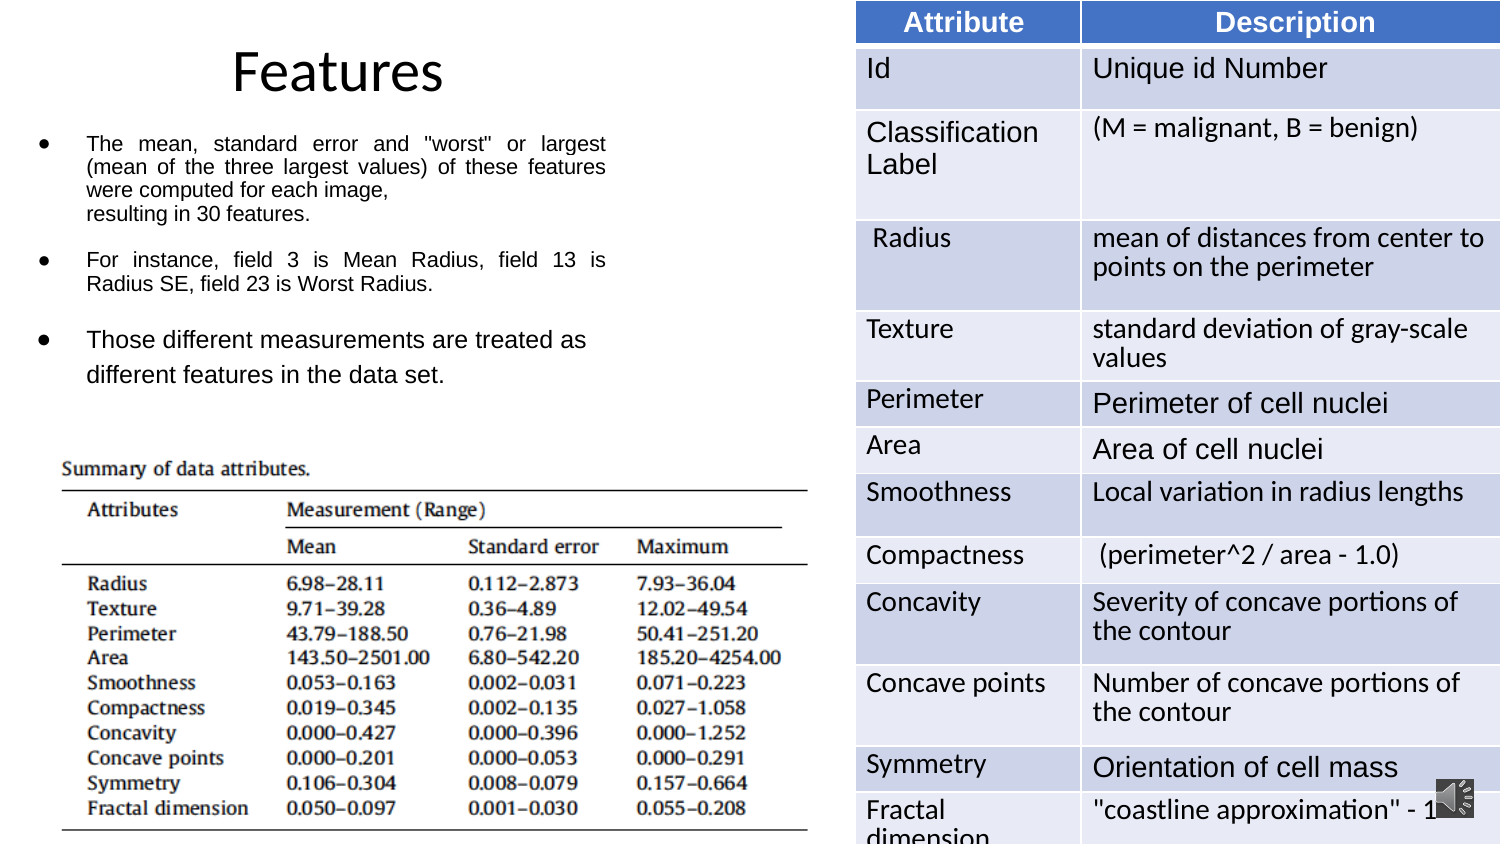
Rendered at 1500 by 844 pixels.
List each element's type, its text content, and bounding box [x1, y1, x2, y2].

table_cell Radius [856, 221, 1080, 310]
table_cell (perimeter^2 / area - 1.0) [1082, 538, 1500, 583]
table_cell Severity of concave portions of the contour [1082, 584, 1500, 664]
table_cell (M = malignant, B = benign) [1082, 111, 1500, 219]
table_cell Classification Label [856, 111, 1080, 219]
table_cell Perimeter of cell nuclei [1082, 382, 1500, 426]
title Features [221, 0, 619, 111]
table_cell Local variation in radius lengths [1082, 474, 1500, 536]
table_cell Number of concave portions of the contour [1082, 666, 1500, 745]
table_header Description [1082, 1, 1500, 43]
picture [1434, 778, 1476, 819]
table_cell mean of distances from center to points on the perimeter [1082, 221, 1500, 310]
table_cell Concavity [856, 584, 1080, 664]
table_cell Perimeter [856, 382, 1080, 426]
table_cell Area of cell nuclei [1082, 428, 1500, 473]
table_cell "coastline approximation" - 1 [1082, 793, 1500, 844]
picture [58, 456, 828, 844]
table_cell Smoothness [856, 474, 1080, 536]
table_cell Texture [856, 312, 1080, 380]
table_cell Orientation of cell mass [1082, 747, 1500, 791]
table_cell Compactness [856, 538, 1080, 583]
table_cell Area [856, 428, 1080, 473]
table_cell Unique id Number [1082, 49, 1500, 109]
table_cell standard deviation of gray-scale values [1082, 312, 1500, 380]
table_header Attribute [856, 1, 1080, 43]
table_cell Fractal dimension [856, 793, 1080, 844]
subtitle The mean, standard error and "worst" or largest (mean of the three largest values) of these features were computed for each image, resulting in 30 features. For instance, field 3 is Mean Radius, field 13 is Radius SE, field 23 is Worst Radius. Those different measurements are treated as different features in the data set. [0, 126, 619, 504]
table_cell Id [856, 49, 1080, 109]
table_cell Symmetry [856, 747, 1080, 791]
table_cell Concave points [856, 666, 1080, 745]
